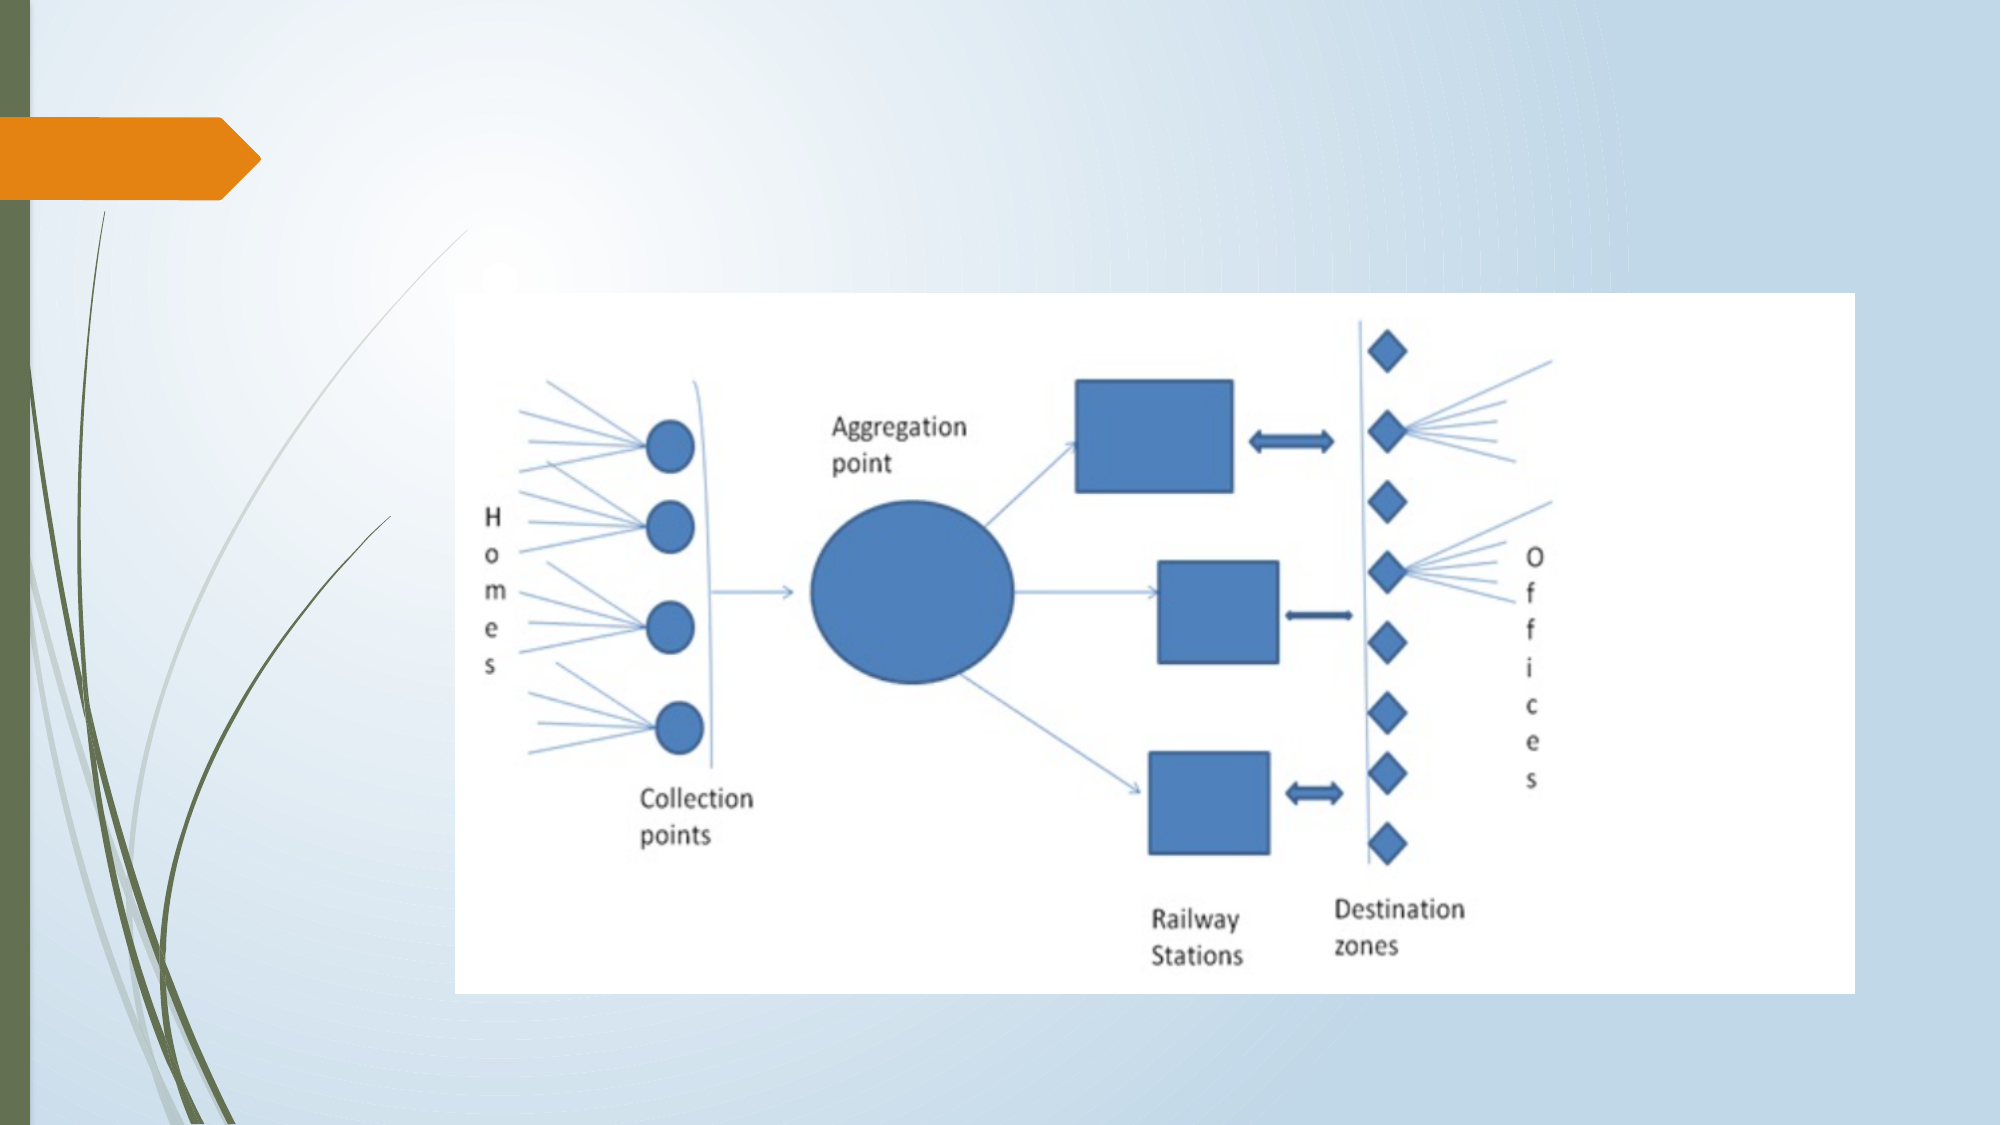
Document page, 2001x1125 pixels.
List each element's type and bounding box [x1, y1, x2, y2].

picture [455, 293, 1855, 994]
